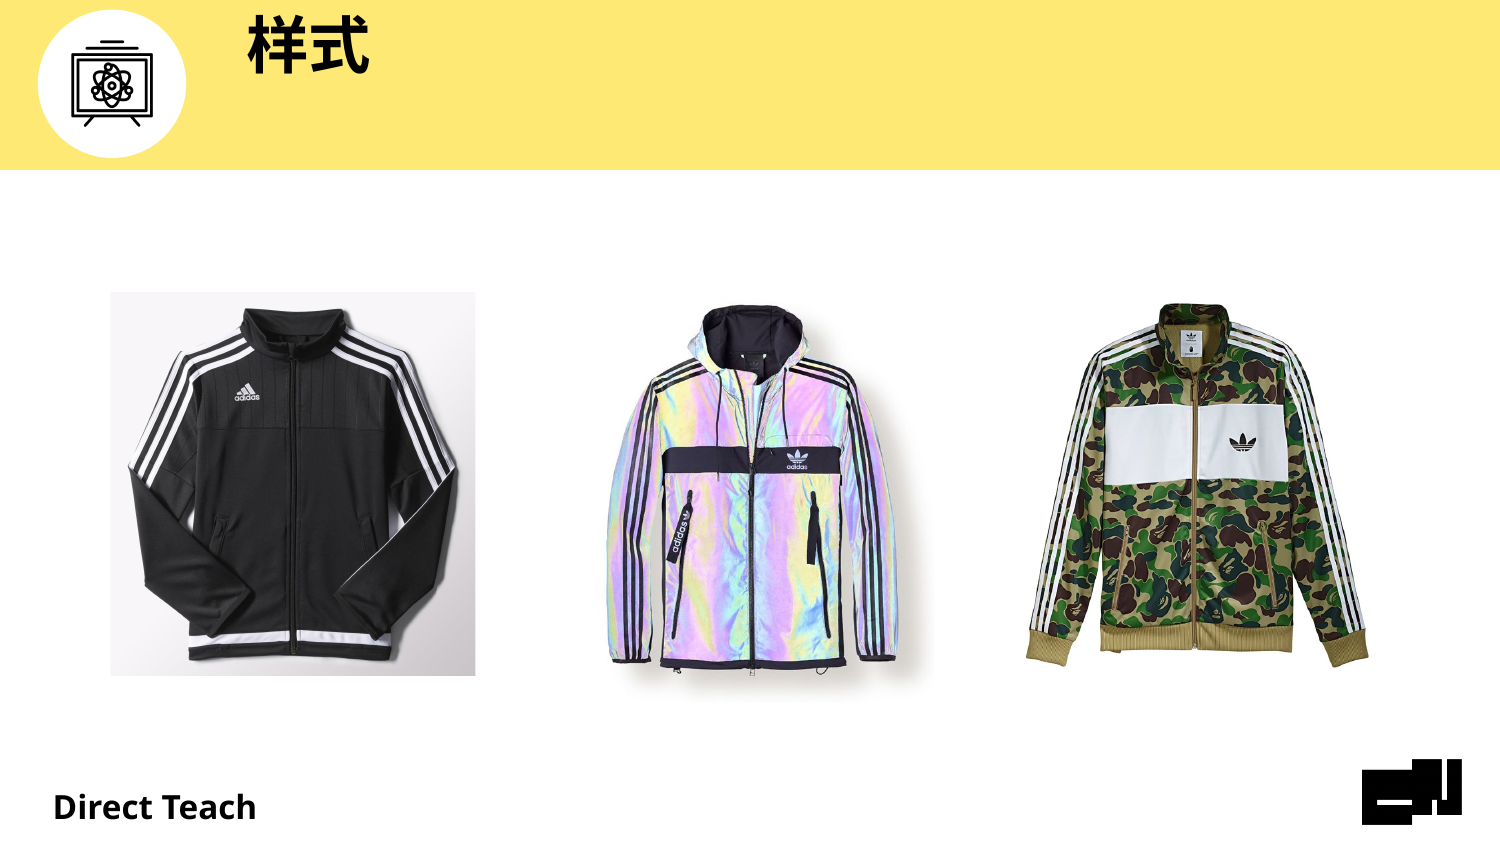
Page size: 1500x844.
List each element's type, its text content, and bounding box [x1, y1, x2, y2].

picture [565, 264, 935, 704]
picture [110, 292, 476, 677]
picture [67, 38, 157, 129]
list [88, 206, 1413, 760]
picture [985, 294, 1447, 674]
picture [1362, 759, 1462, 825]
title 样式 [231, 9, 1413, 158]
